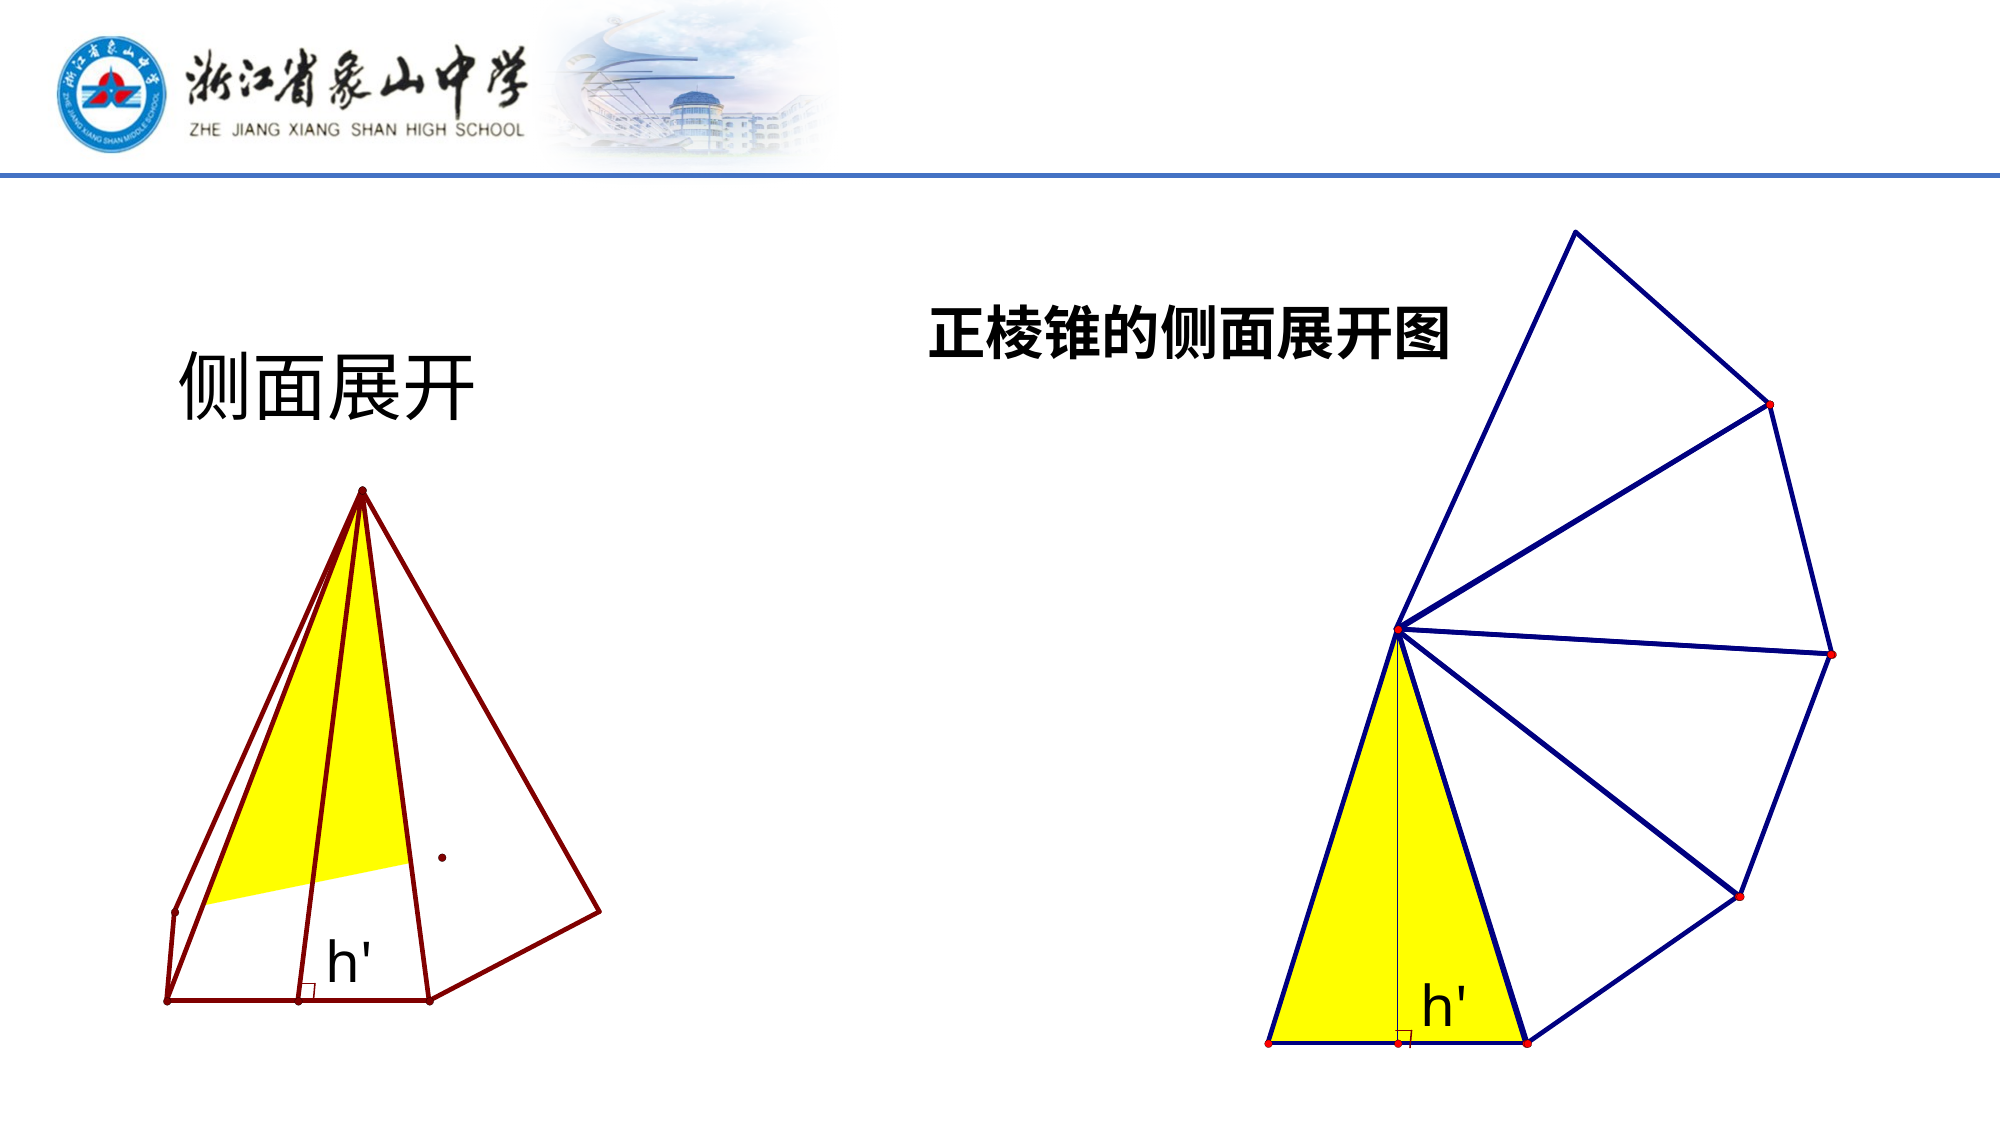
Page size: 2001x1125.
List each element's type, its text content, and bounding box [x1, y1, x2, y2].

text_box 侧面展开 [162, 331, 513, 437]
text_box 正棱锥的侧面展开图 [912, 289, 1247, 374]
picture [0, 0, 2001, 1125]
